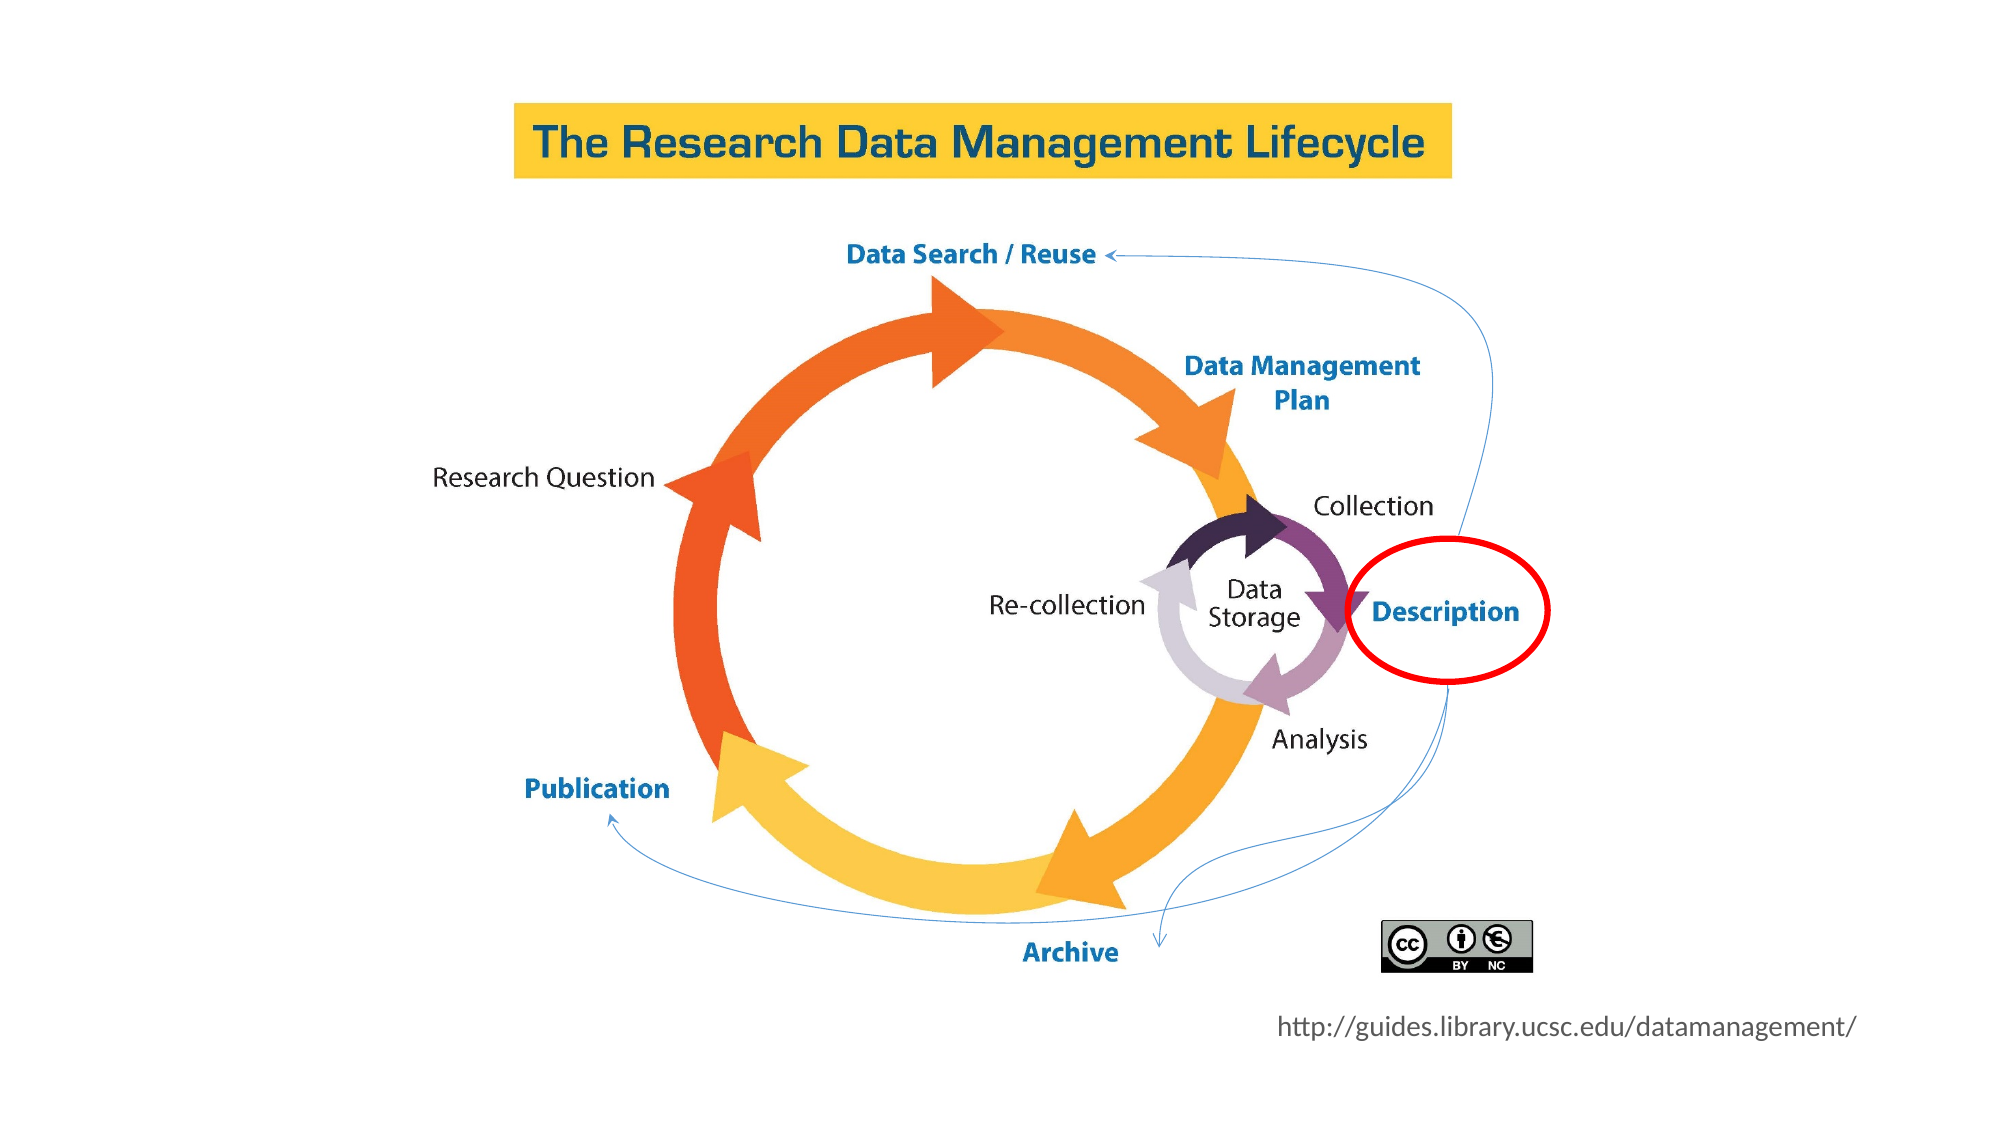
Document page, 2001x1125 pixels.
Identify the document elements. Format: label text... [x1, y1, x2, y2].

picture [389, 75, 1570, 1005]
text_box http://guides.library.ucsc.edu/datamanagement/ [1262, 1000, 1873, 1050]
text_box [1170, 670, 1437, 960]
